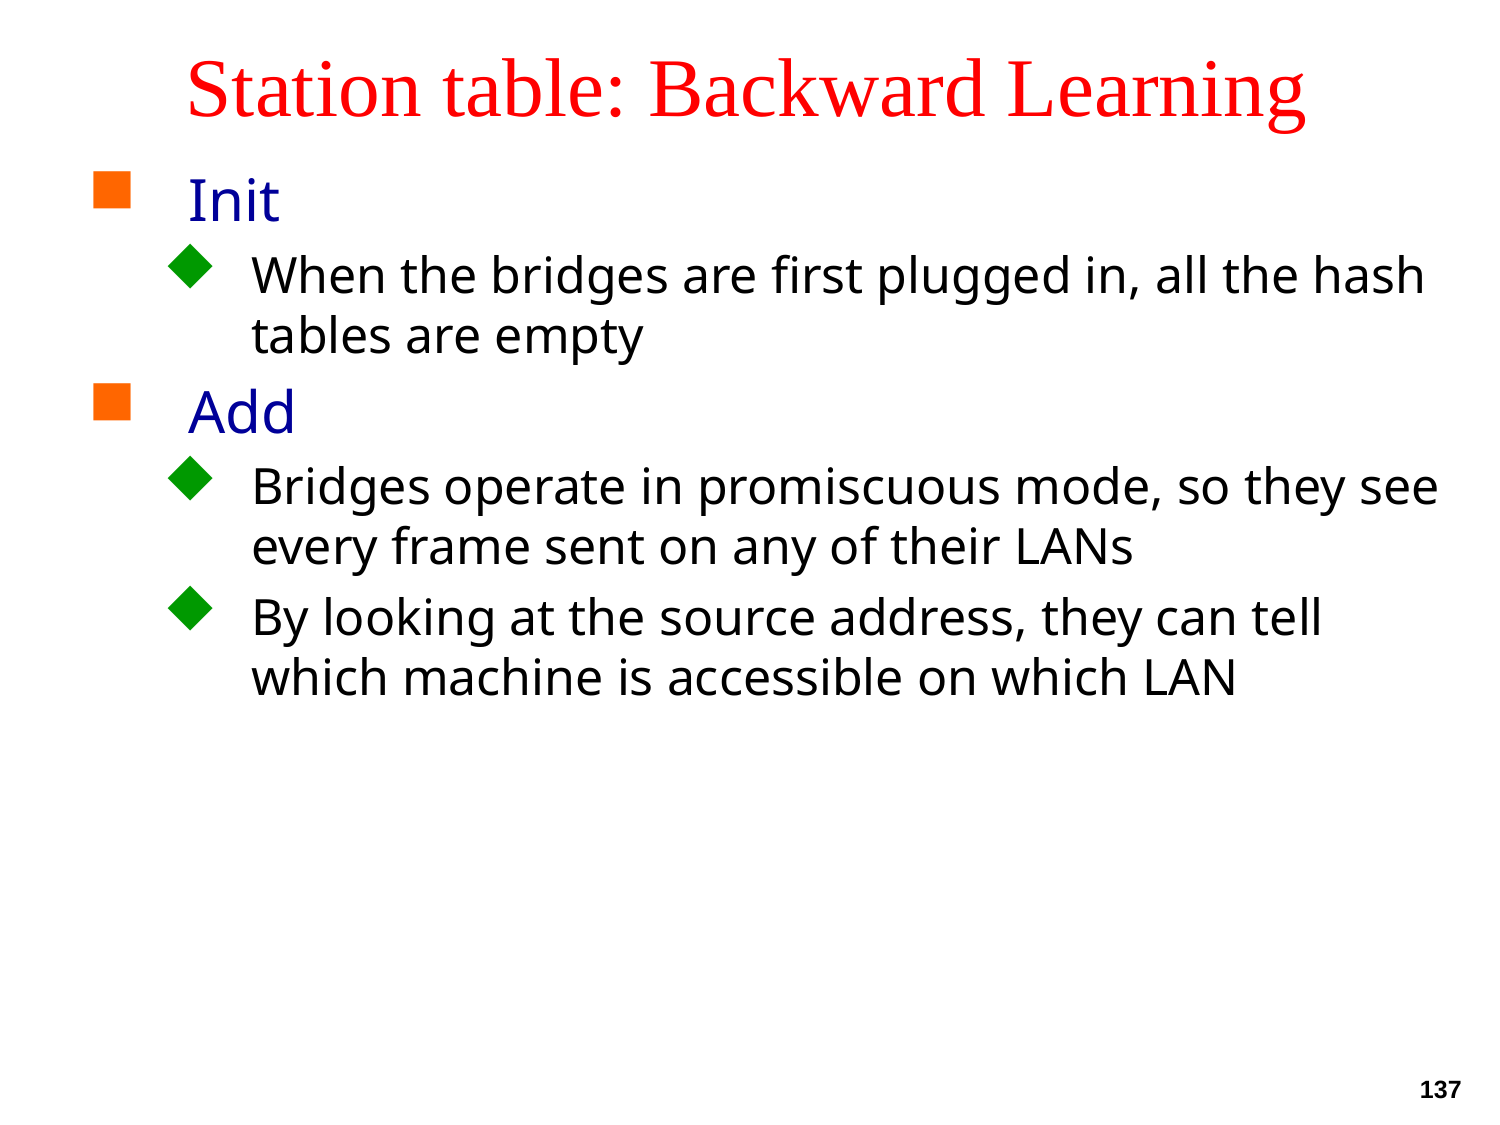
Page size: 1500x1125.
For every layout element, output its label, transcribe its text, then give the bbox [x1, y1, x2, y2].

list Init When the bridges are first plugged in, all the hash tables are empty Add Bridges operate in promiscuous mode, so they see every frame sent on any of their LANs By looking at the source address, they can tell which machine is accessible on which LAN [73, 155, 1474, 1038]
title Station table: Backward Learning [25, 25, 1469, 141]
